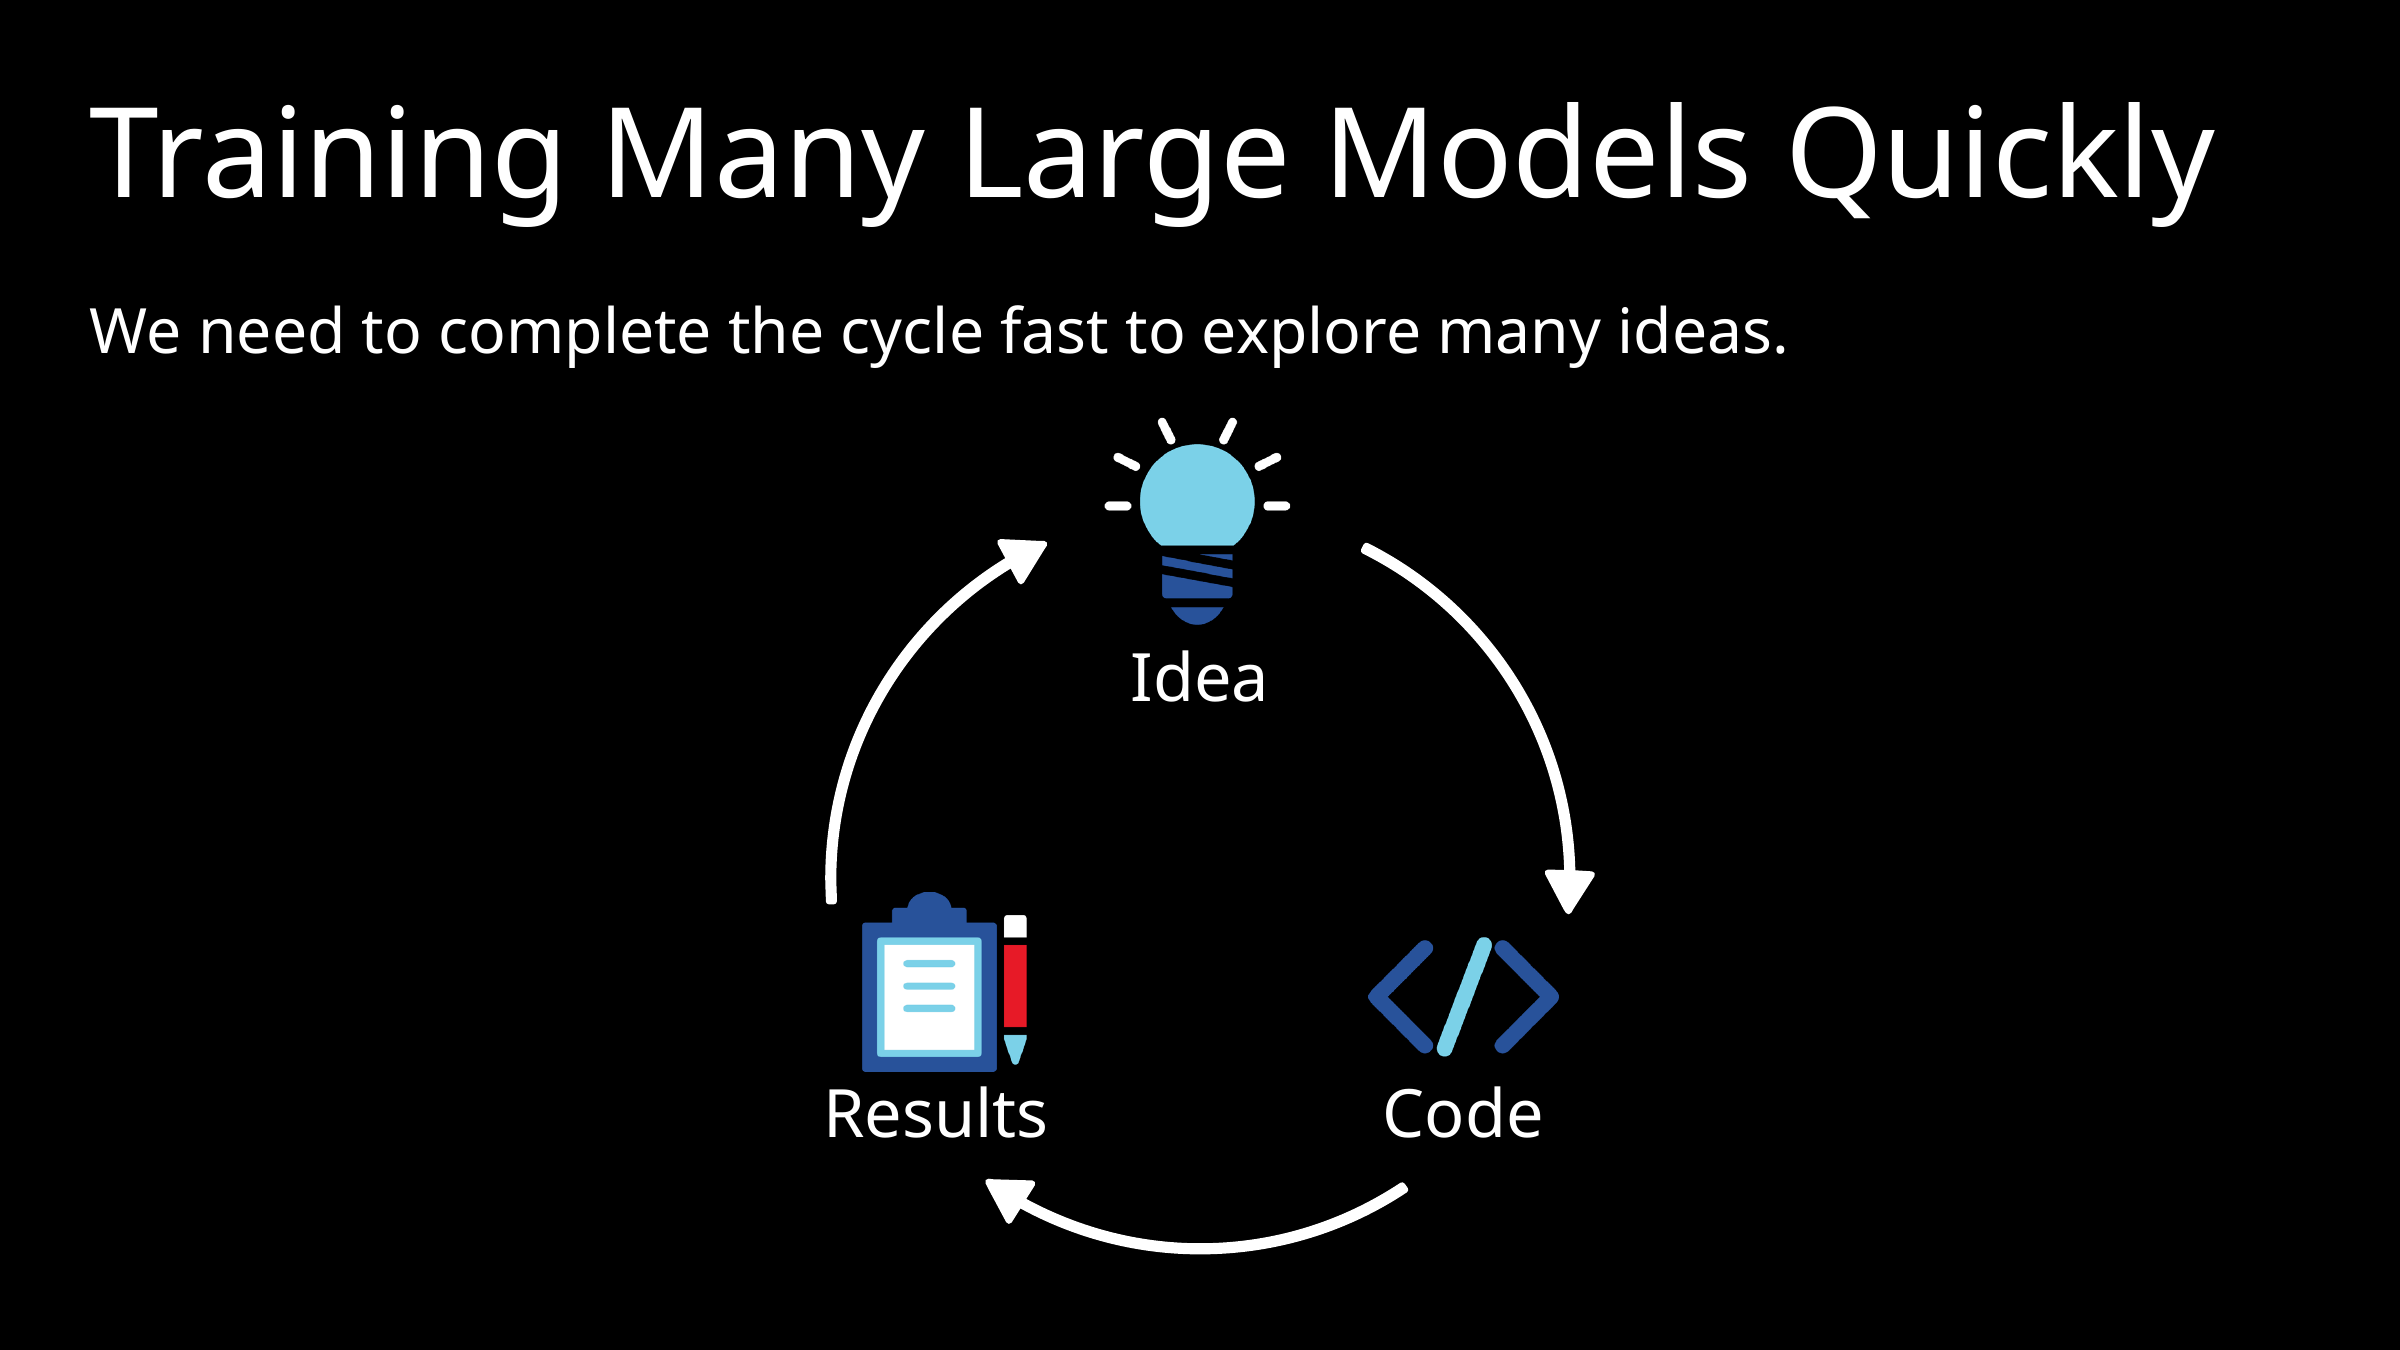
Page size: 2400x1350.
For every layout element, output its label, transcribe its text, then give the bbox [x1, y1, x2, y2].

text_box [1059, 415, 1341, 723]
text_box We need to complete the cycle fast to explore many ideas. [75, 285, 2325, 386]
text_box Training Many Large Models Quickly [75, 75, 2325, 255]
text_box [1313, 901, 1614, 1159]
text_box [1363, 545, 1592, 899]
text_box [785, 892, 1087, 1159]
text_box [828, 542, 1045, 891]
text_box [988, 1181, 1406, 1252]
